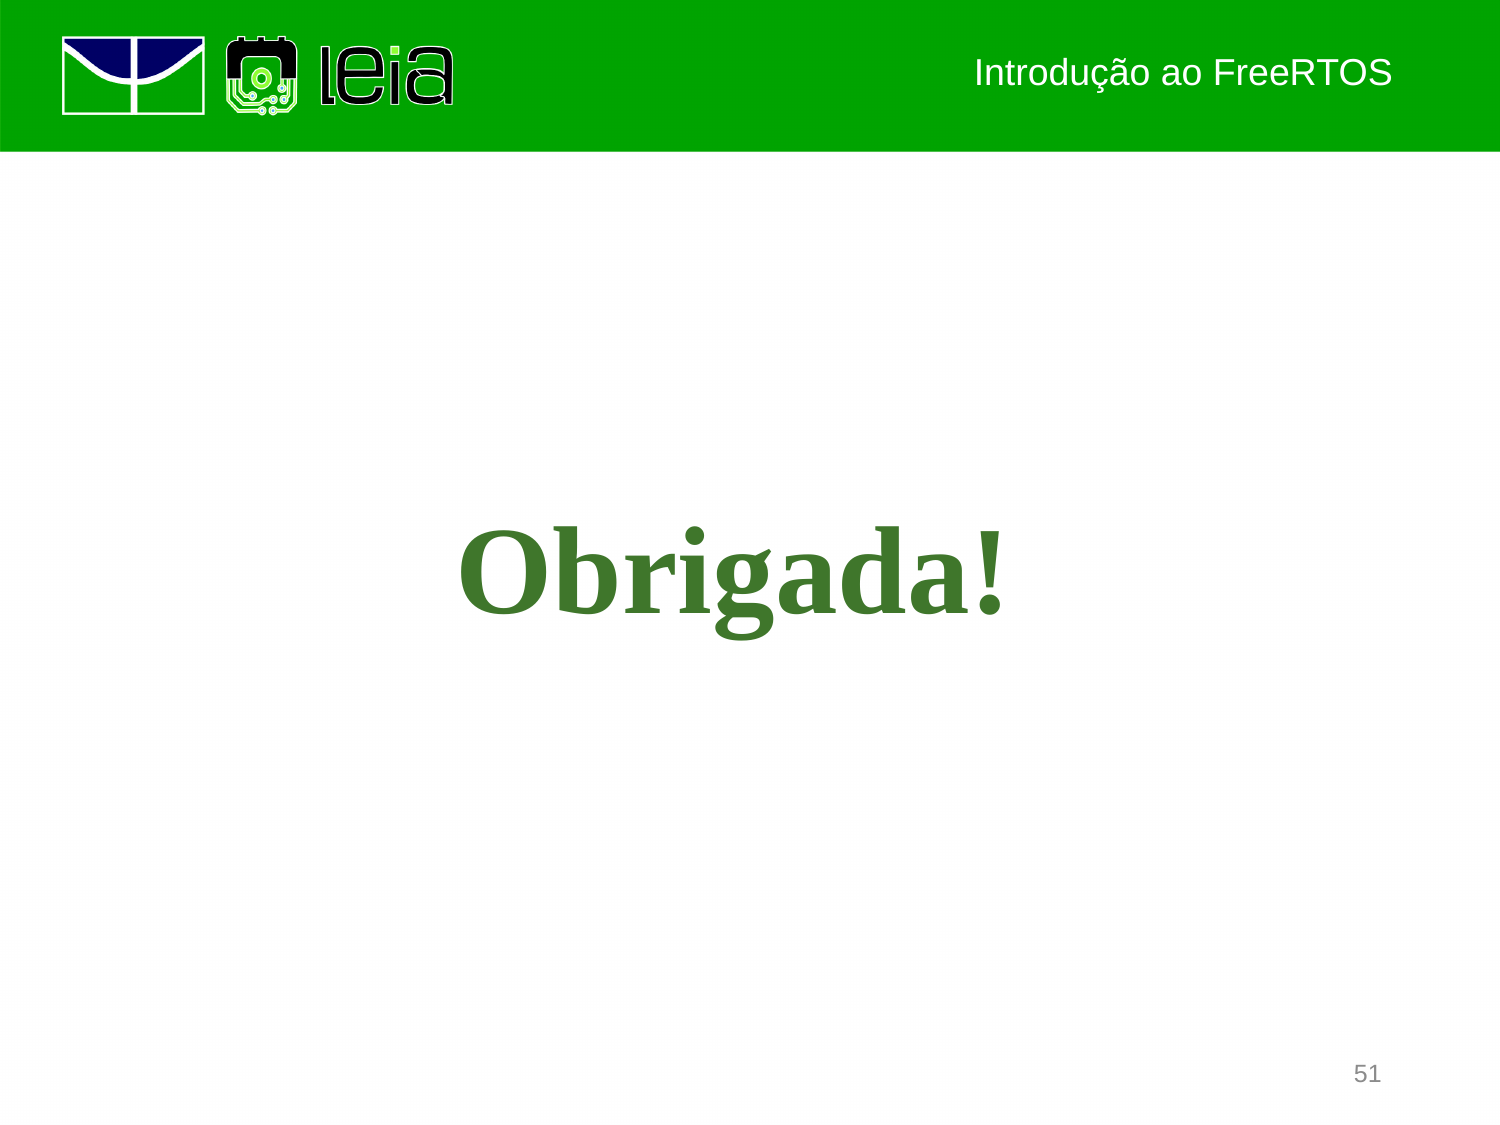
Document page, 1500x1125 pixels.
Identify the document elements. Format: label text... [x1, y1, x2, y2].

picture [0, 0, 1500, 1125]
slide_number 51 [1059, 1042, 1397, 1103]
footer Introdução ao FreeRTOS [930, 40, 1437, 101]
title Obrigada! [408, 495, 1060, 648]
